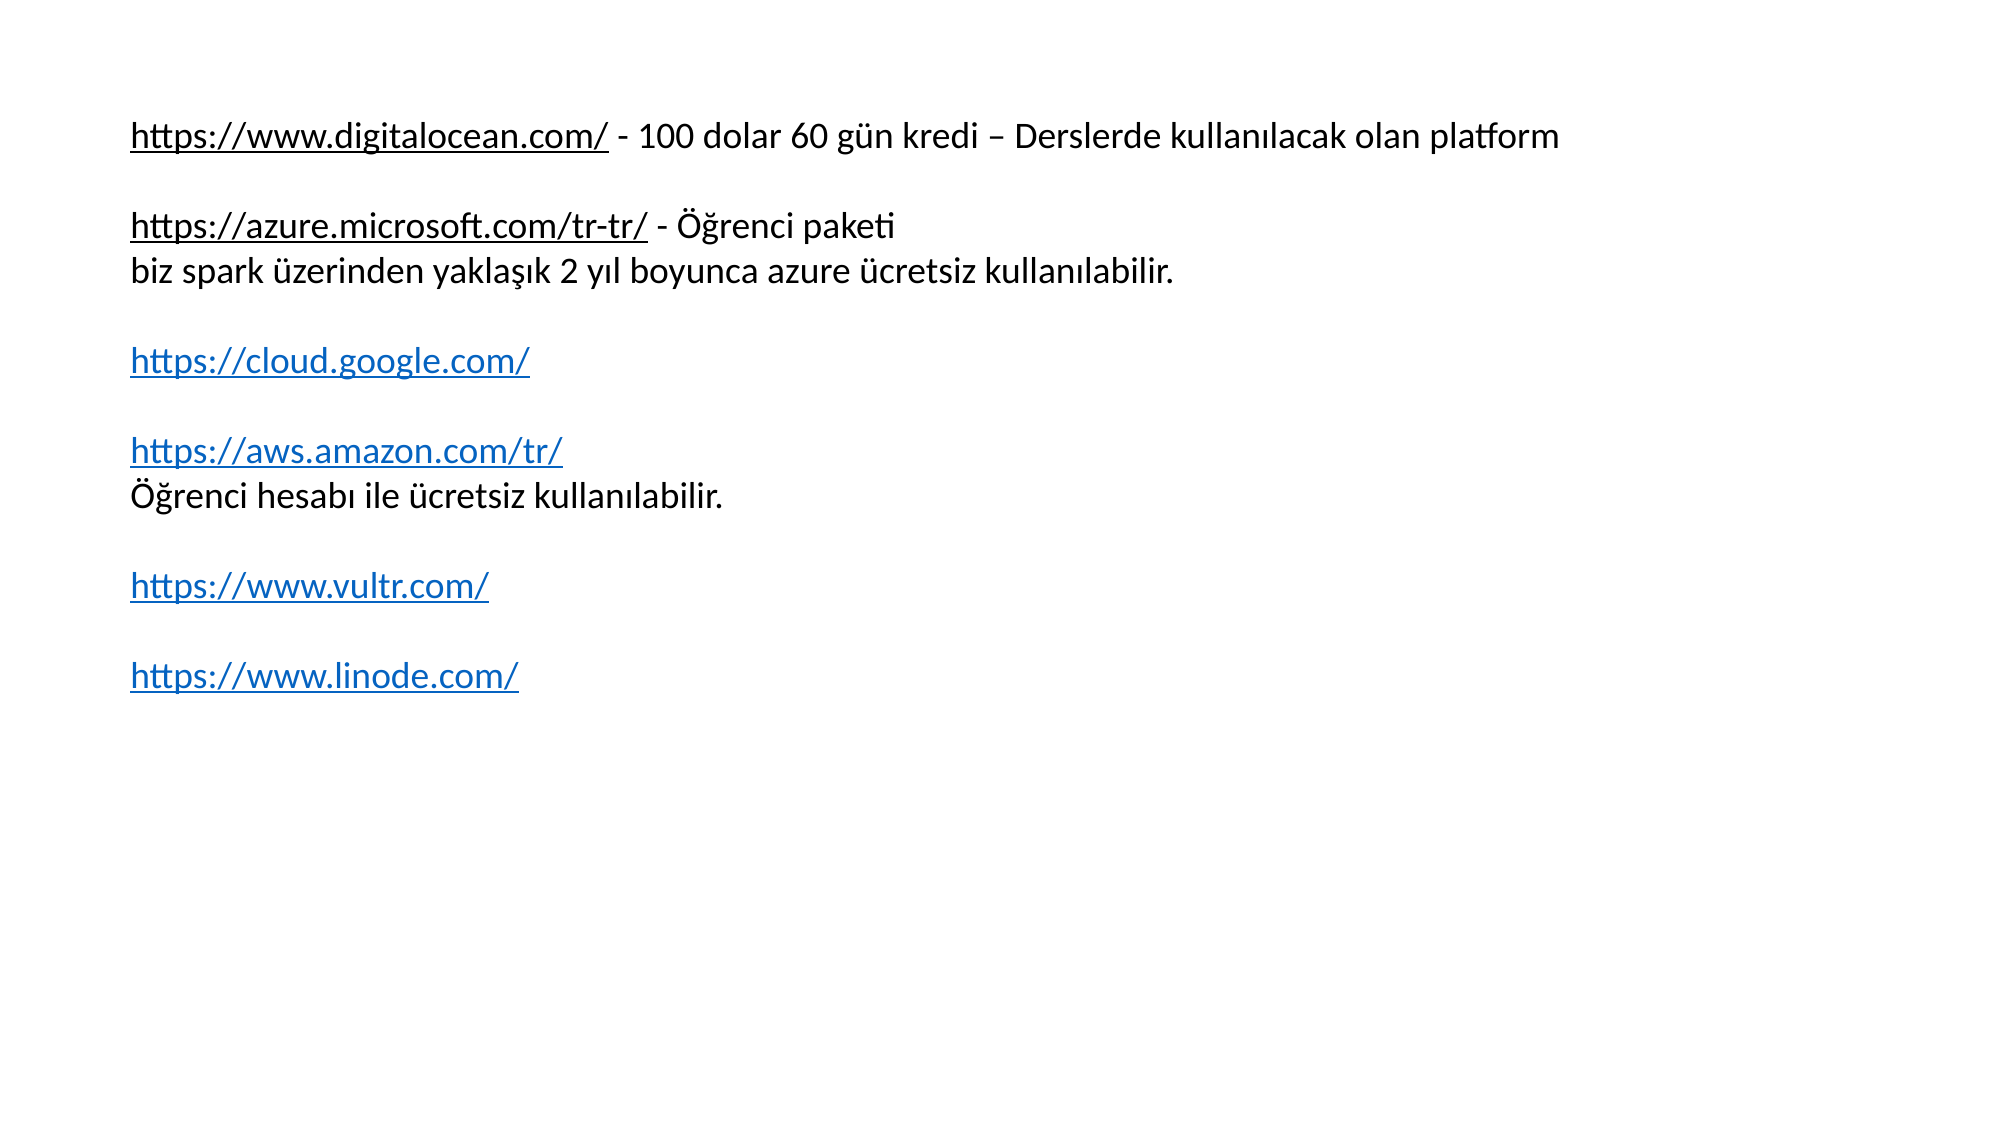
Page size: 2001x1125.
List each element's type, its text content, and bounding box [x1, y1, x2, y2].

text_box https://www.digitalocean.com/ - 100 dolar 60 gün kredi – Derslerde kullanılacak olan platform https://azure.microsoft.com/tr-tr/ - Öğrenci paketi biz spark üzerinden yaklaşık 2 yıl boyunca azure ücretsiz kullanılabilir. https://cloud.google.com/ https://aws.amazon.com/tr/ Öğrenci hesabı ile ücretsiz kullanılabilir. https://www.vultr.com/ https://www.linode.com/ [115, 103, 1576, 794]
